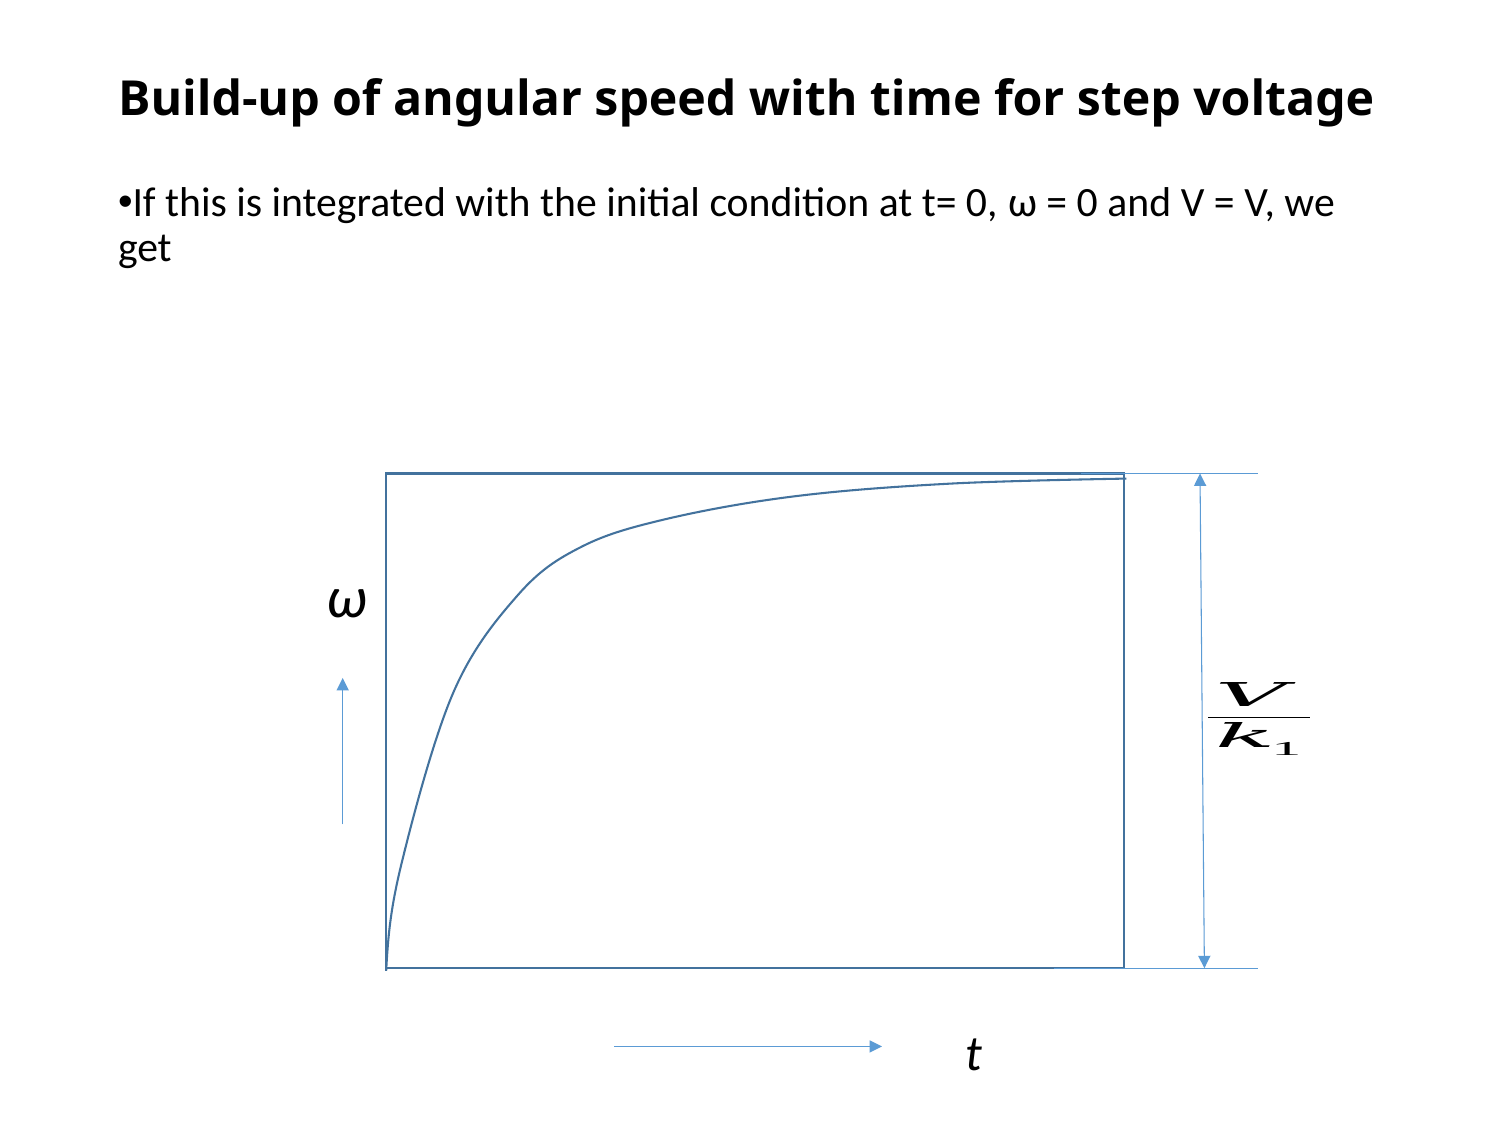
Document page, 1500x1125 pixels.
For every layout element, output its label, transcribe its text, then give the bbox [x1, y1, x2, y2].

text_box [311, 473, 1315, 1090]
title Build-up of angular speed with time for step voltage [103, 59, 1397, 141]
